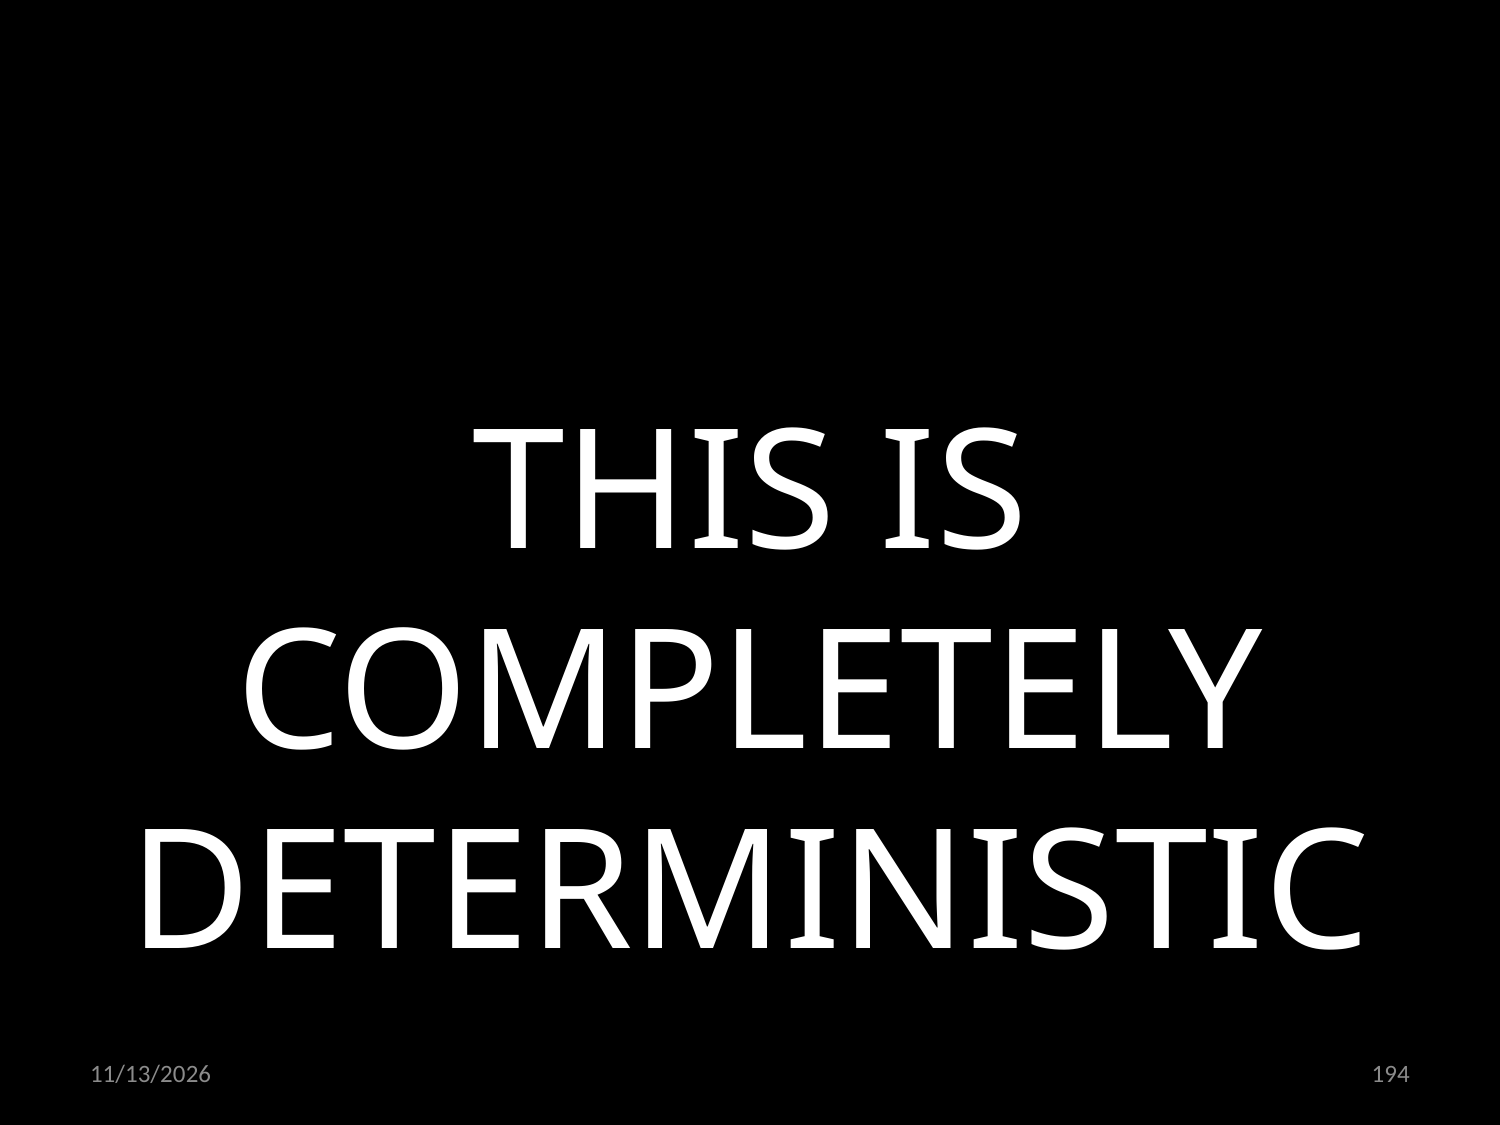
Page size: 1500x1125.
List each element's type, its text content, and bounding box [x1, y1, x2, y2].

slide_number 194 [1074, 1042, 1425, 1103]
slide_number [75, 1042, 425, 1103]
text_box THIS IS COMPLETELY DETERMINISTIC [0, 374, 1500, 476]
